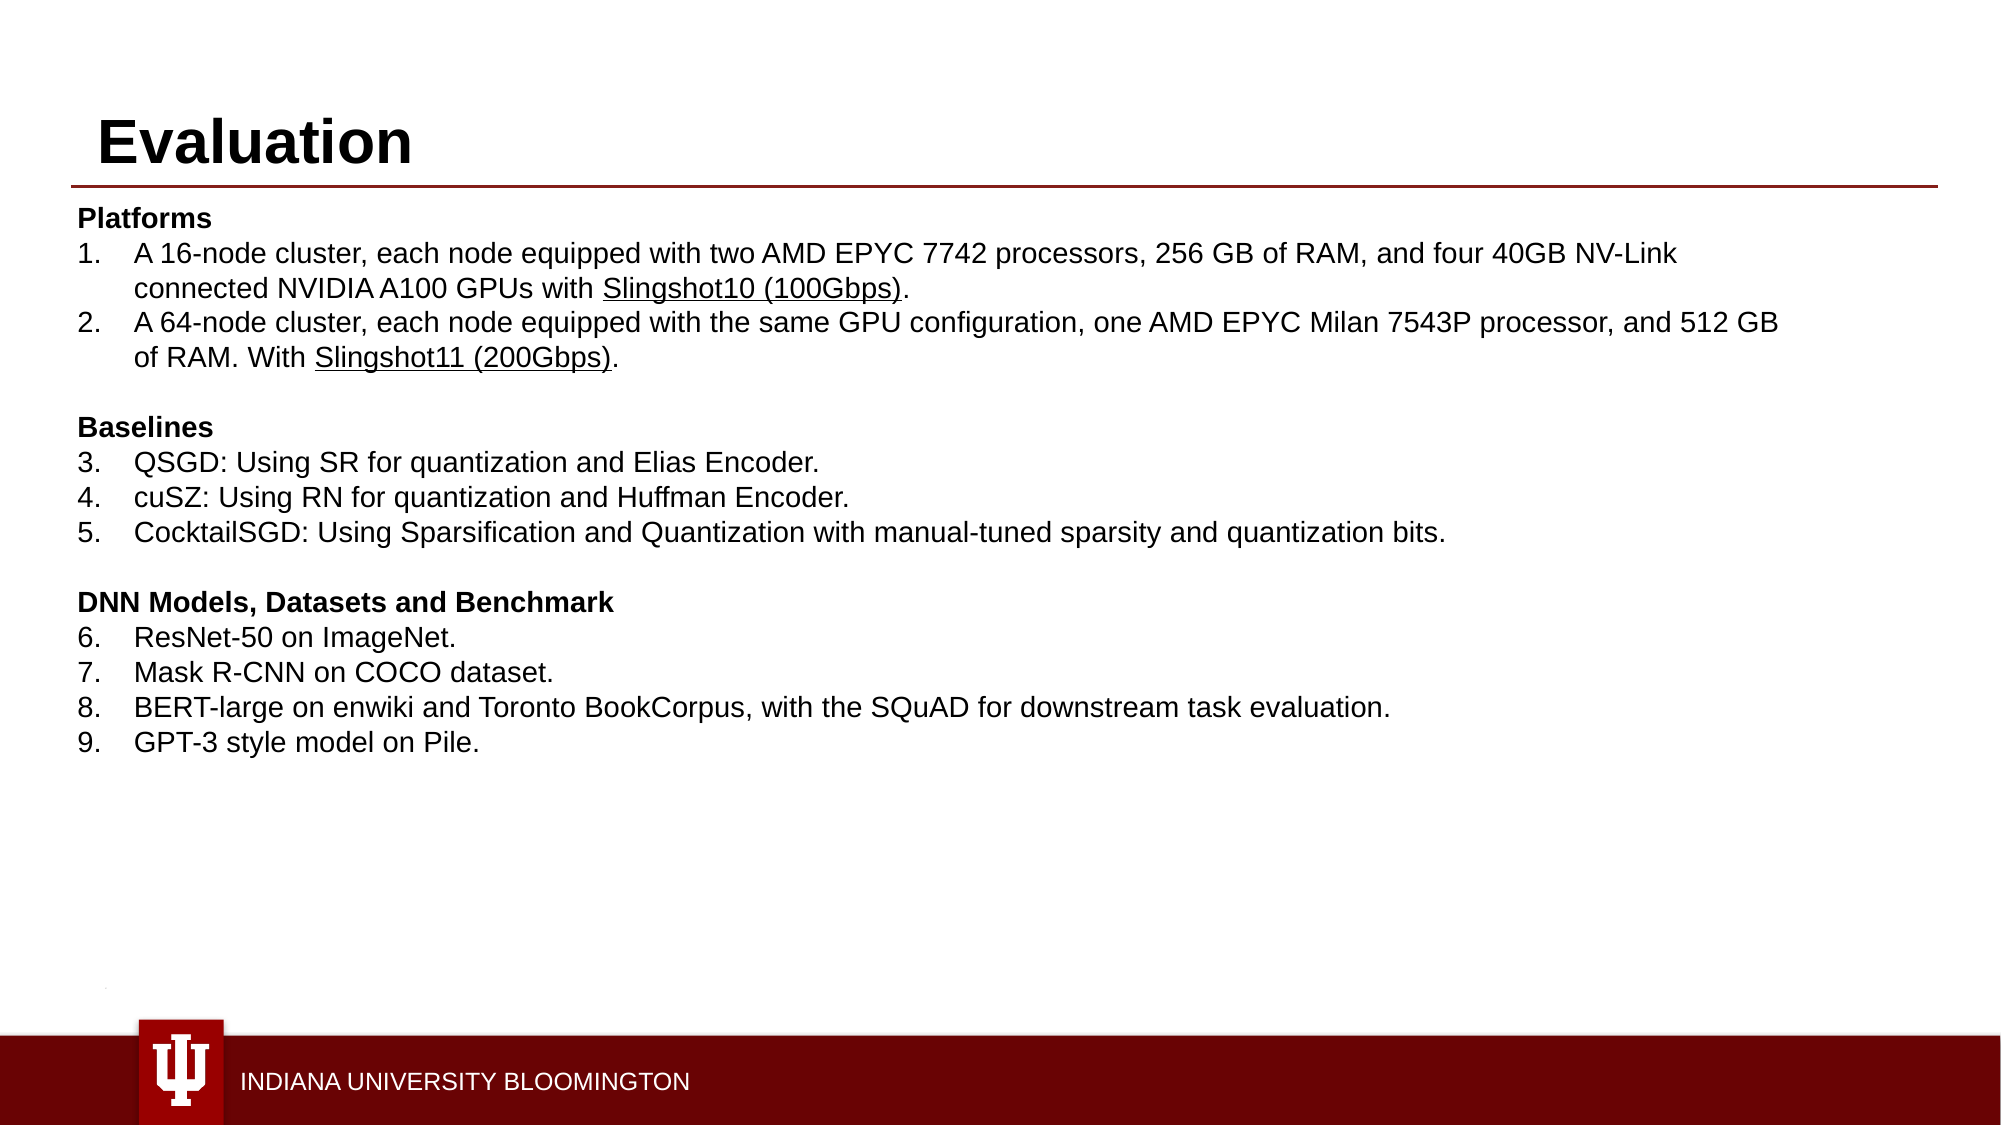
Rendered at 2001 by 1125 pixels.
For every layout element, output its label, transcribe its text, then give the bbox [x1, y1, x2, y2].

text_box Evaluation [82, 93, 912, 184]
picture [105, 987, 256, 1125]
text_box Platforms A 16-node cluster, each node equipped with two AMD EPYC 7742 processors, 256 GB of RAM, and four 40GB NV-Link connected NVIDIA A100 GPUs with Slingshot10 (100Gbps). A 64-node cluster, each node equipped with the same GPU configuration, one AMD EPYC Milan 7543P processor, and 512 GB of RAM. With Slingshot11 (200Gbps). Baselines QSGD: Using SR for quantization and Elias Encoder. cuSZ: Using RN for quantization and Huffman Encoder. CocktailSGD: Using Sparsification and Quantization with manual-tuned sparsity and quantization bits. DNN Models, Datasets and Benchmark ResNet-50 on ImageNet. Mask R-CNN on COCO dataset. BERT-large on enwiki and Toronto BookCorpus, with the SQuAD for downstream task evaluation. GPT-3 style model on Pile. [62, 191, 1804, 766]
